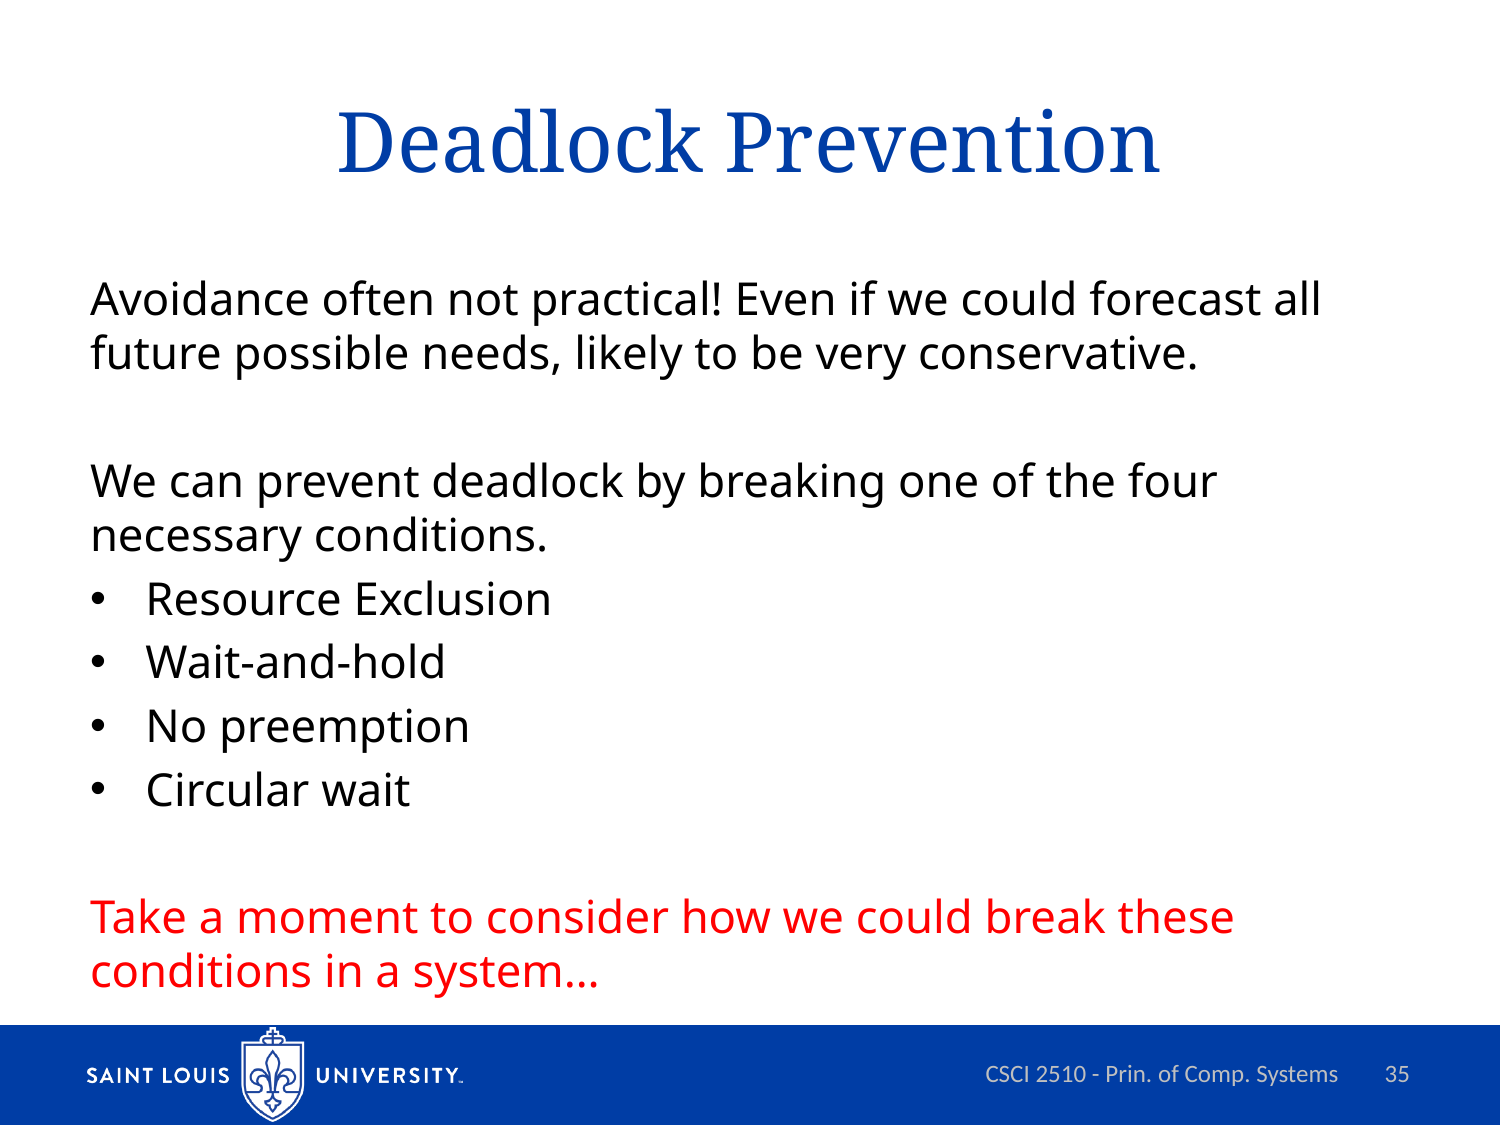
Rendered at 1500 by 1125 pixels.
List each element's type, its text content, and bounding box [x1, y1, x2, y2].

slide_number 35 [1074, 1042, 1425, 1103]
footer CSCI 2510 - Prin. of Comp. Systems [924, 1042, 1074, 1103]
list Avoidance often not practical! Even if we could forecast all future possible needs, likely to be very conservative. We can prevent deadlock by breaking one of the four necessary conditions. Resource Exclusion Wait-and-hold No preemption Circular wait Take a moment to consider how we could break these conditions in a system… [75, 262, 1425, 1005]
title Deadlock Prevention [75, 45, 1425, 233]
picture [87, 1027, 463, 1122]
